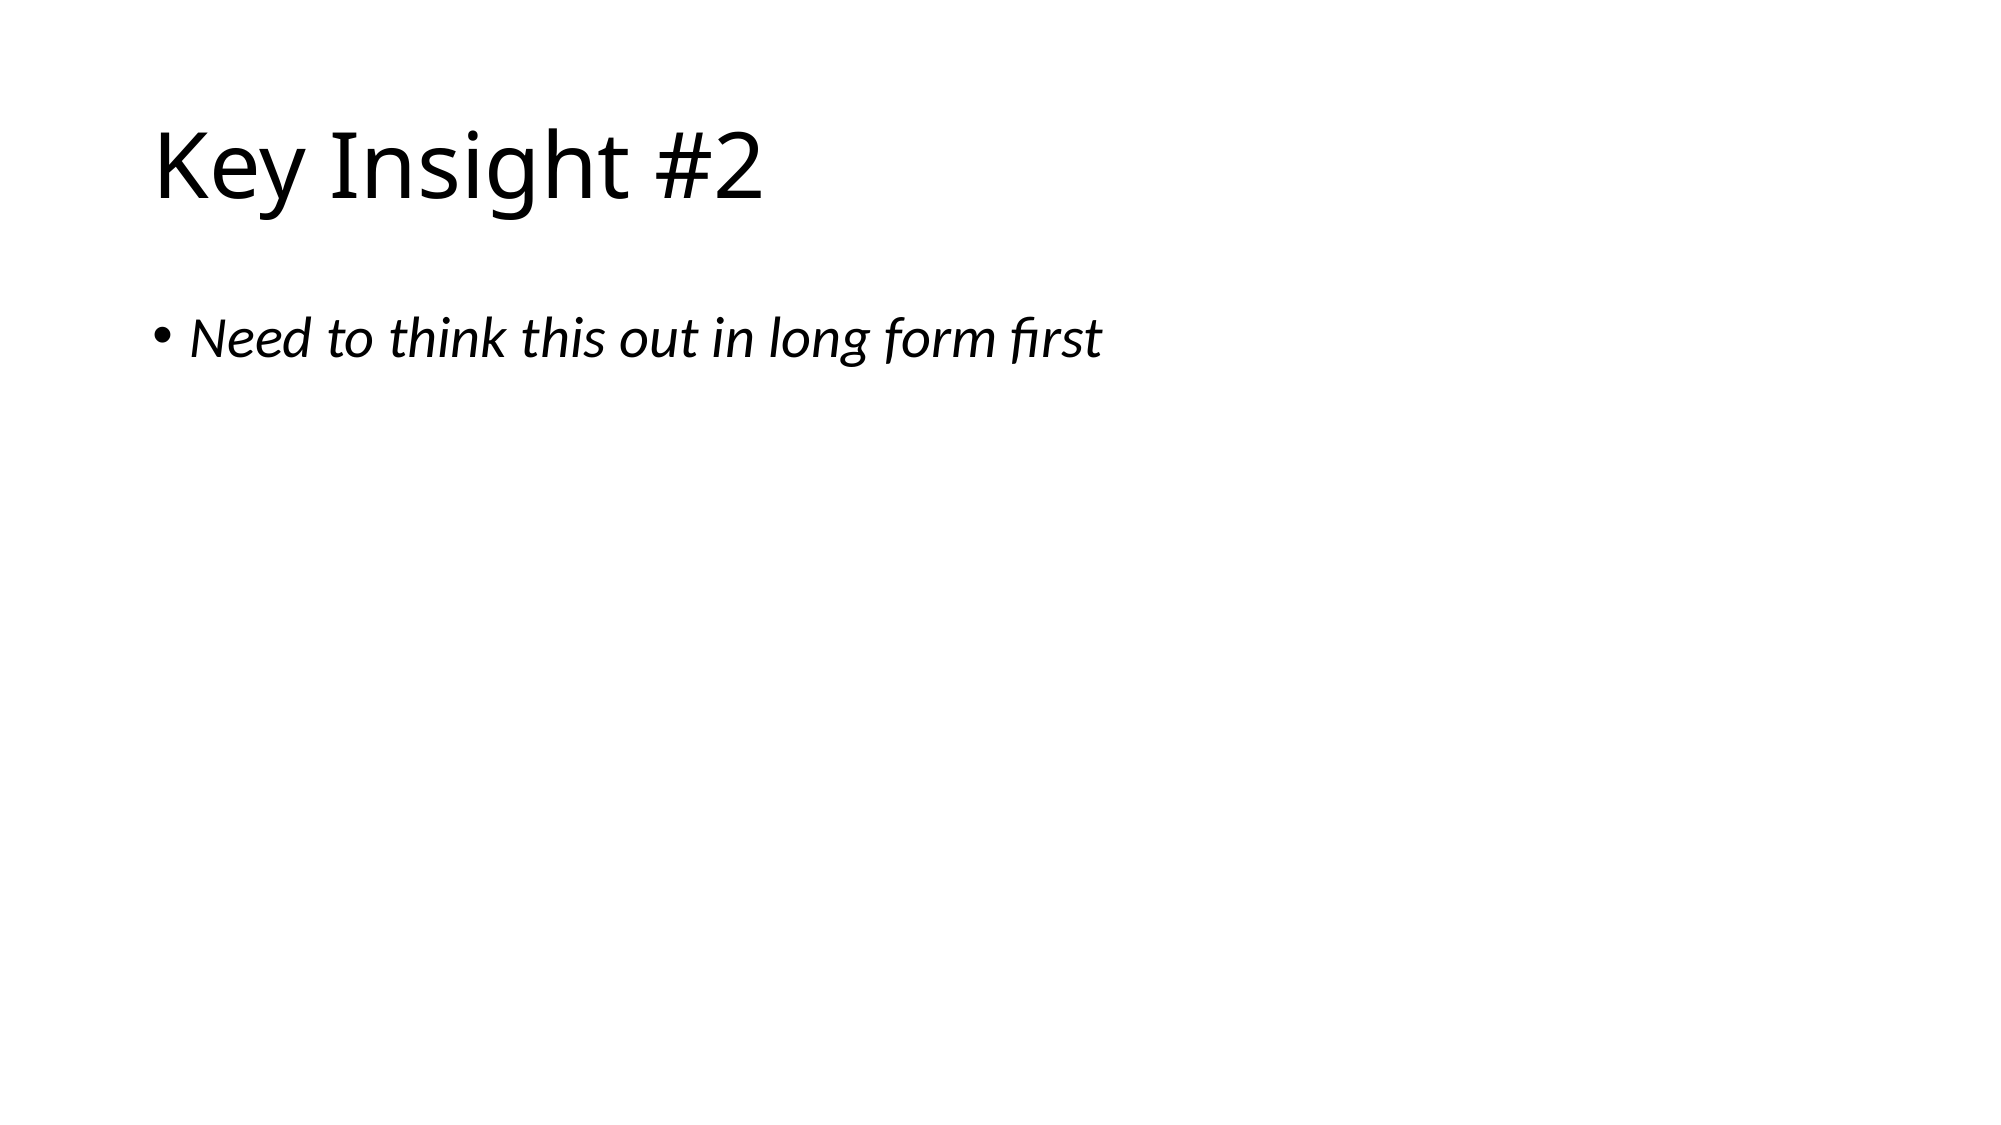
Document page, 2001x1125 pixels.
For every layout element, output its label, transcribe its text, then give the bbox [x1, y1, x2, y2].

title Key Insight #2 [137, 59, 1863, 278]
list Need to think this out in long form first [137, 299, 1863, 1014]
